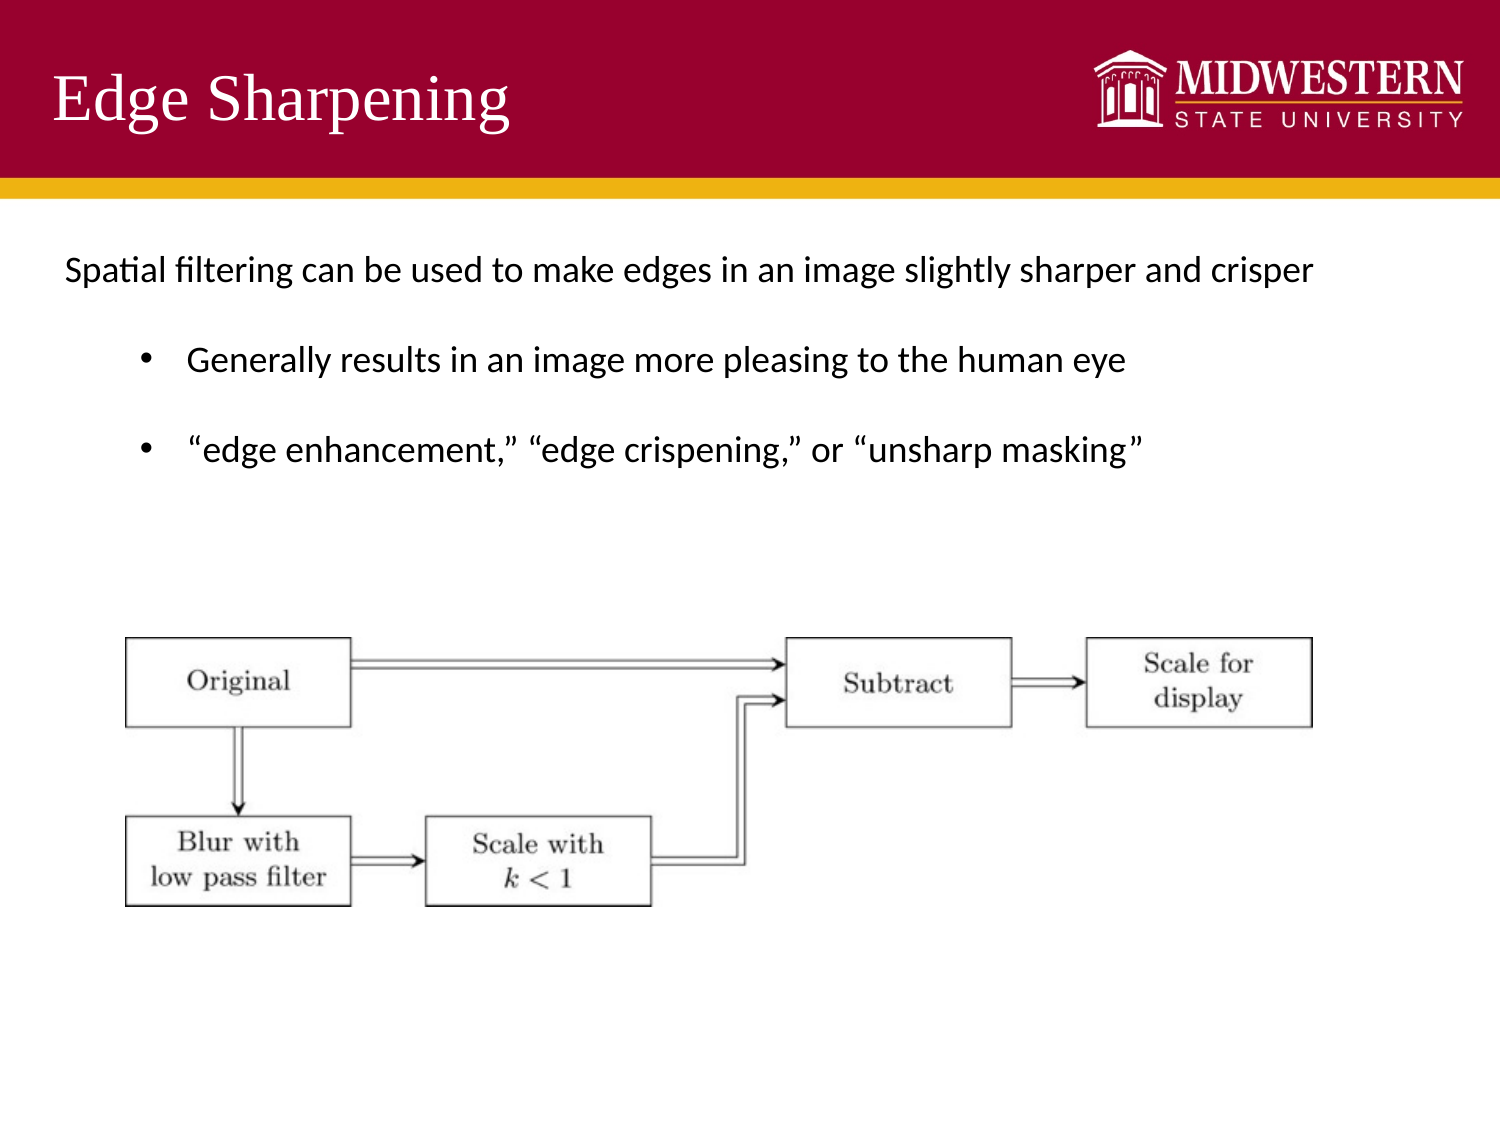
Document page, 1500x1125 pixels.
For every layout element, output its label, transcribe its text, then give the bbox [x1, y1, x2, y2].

picture [0, 0, 1500, 1125]
text_box Spatial filtering can be used to make edges in an image slightly sharper and crisper Generally results in an image more pleasing to the human eye “edge enhancement,” “edge crispening,” or “unsharp masking” [50, 237, 1425, 478]
title Edge Sharpening [37, 24, 975, 163]
